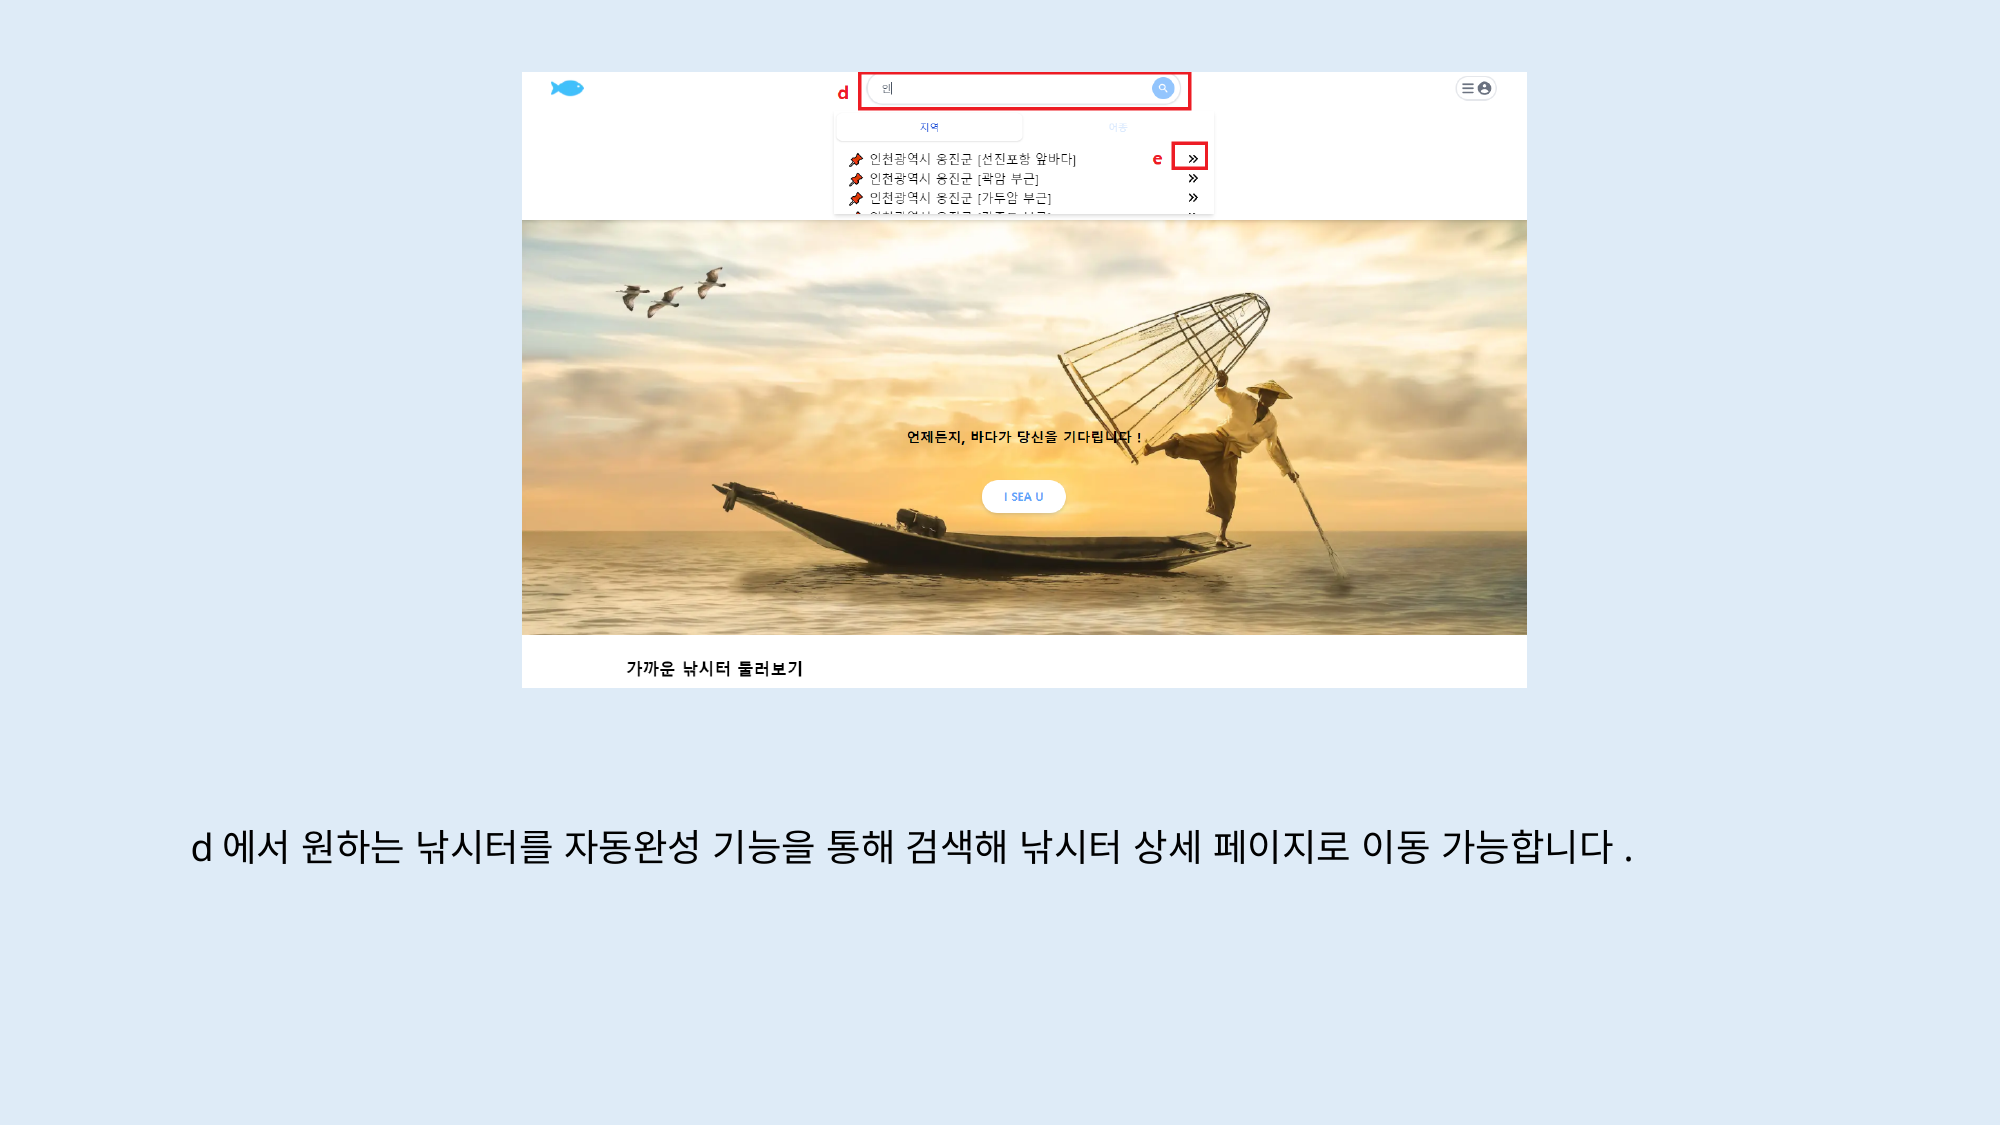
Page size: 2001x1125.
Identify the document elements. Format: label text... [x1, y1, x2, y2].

text_box d에서 원하는 낚시터를 자동완성 기능을 통해 검색해 낚시터 상세 페이지로 이동 가능합니다. [175, 816, 1759, 922]
picture [522, 72, 1528, 688]
